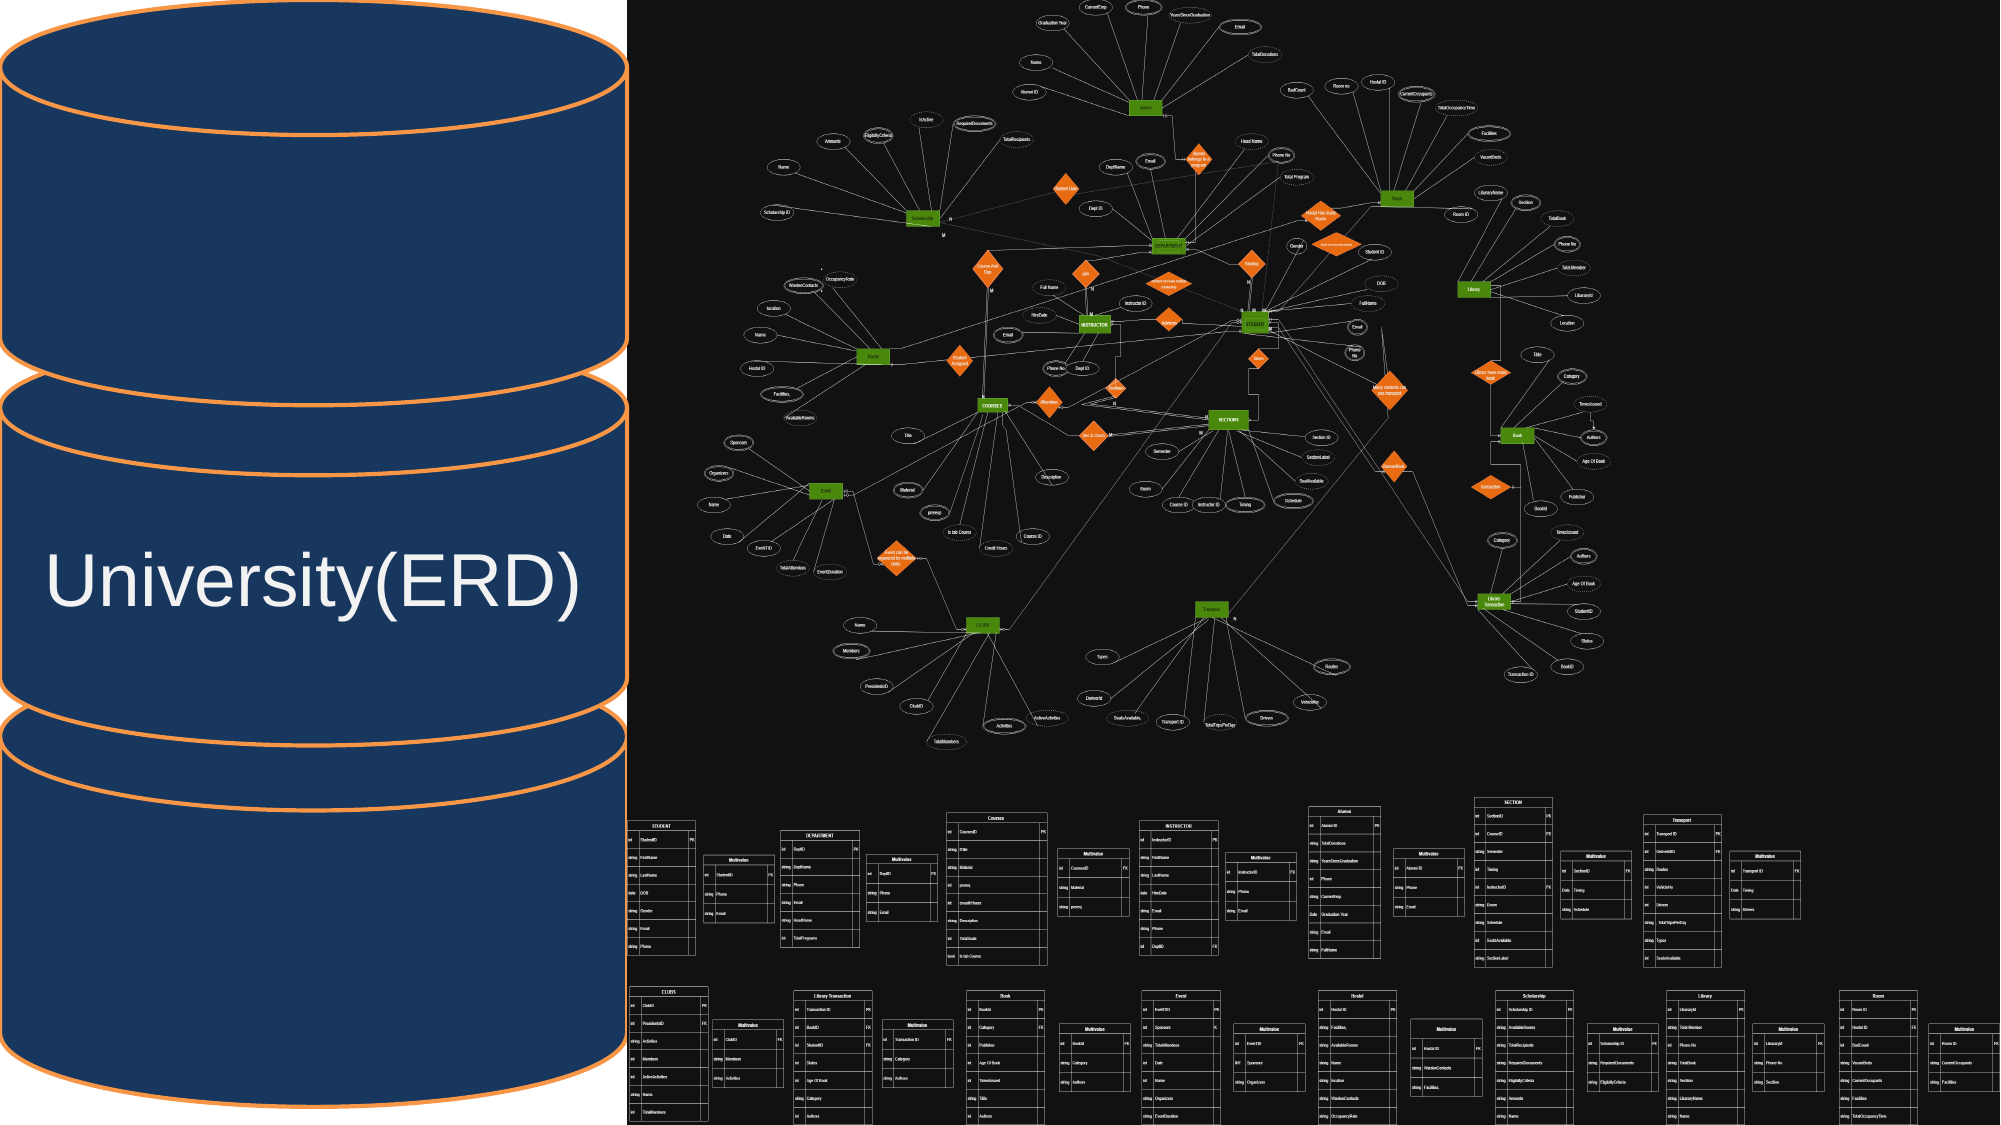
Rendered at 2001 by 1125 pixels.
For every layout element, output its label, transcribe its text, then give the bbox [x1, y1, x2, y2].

text_box [0, 706, 621, 1109]
text_box University(ERD) [0, 373, 621, 748]
picture [626, 0, 2000, 1125]
text_box [0, 0, 621, 408]
